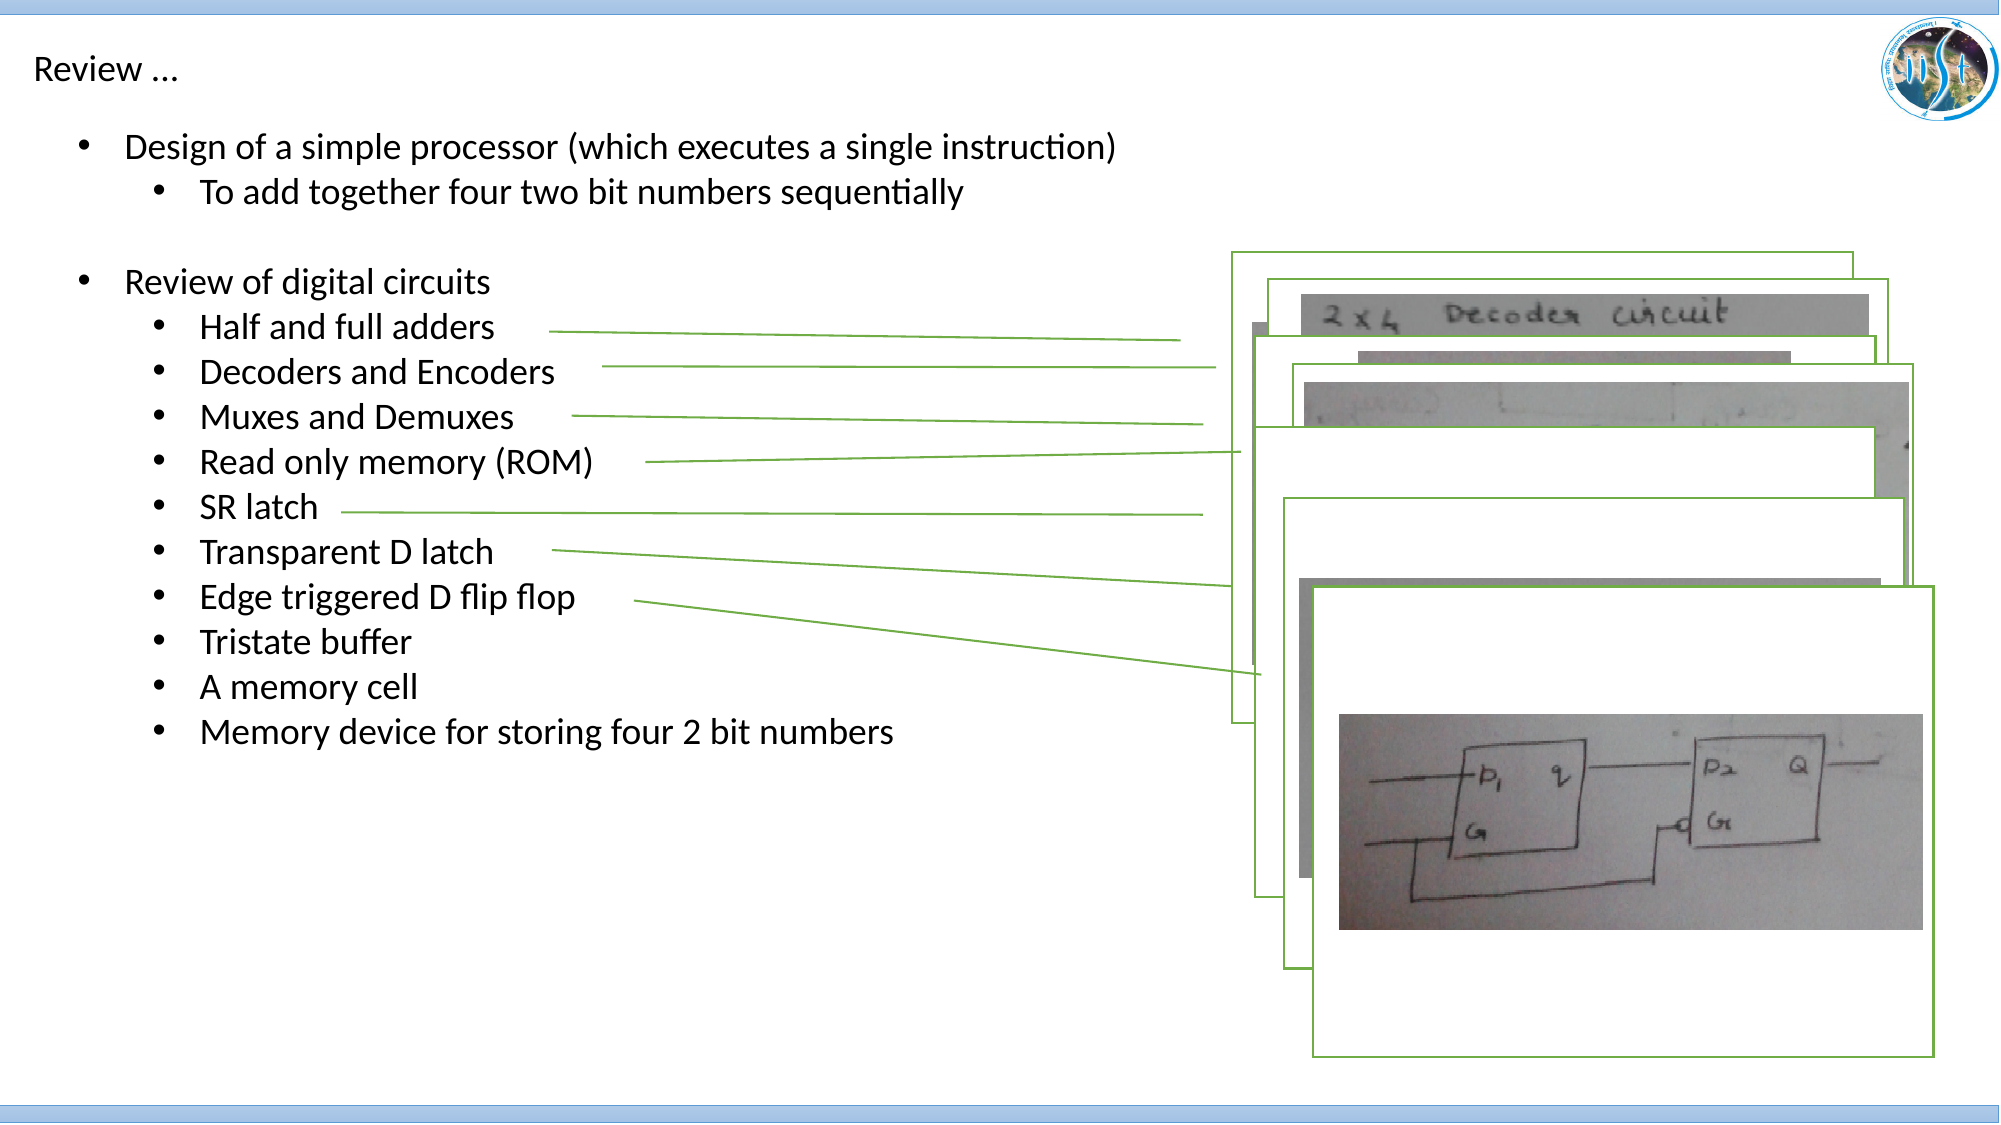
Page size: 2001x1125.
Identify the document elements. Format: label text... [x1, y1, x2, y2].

text_box [0, 1105, 1999, 1123]
picture [1881, 17, 1999, 121]
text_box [1313, 586, 1934, 1057]
text_box Review ... [18, 36, 1862, 97]
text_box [1255, 336, 1876, 426]
text_box Design of a simple processor (which executes a single instruction) To add together four two bit numbers sequentially Review of digital circuits Half and full adders Decoders and Encoders Muxes and Demuxes Read only memory (ROM) SR latch Transparent D latch Edge triggered D flip flop Tristate buffer A memory cell Memory device for storing four 2 bit numbers [63, 114, 1967, 760]
picture [1954, 79, 1999, 121]
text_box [1267, 279, 1889, 363]
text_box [1254, 426, 1876, 897]
text_box [0, 0, 1999, 15]
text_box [1283, 497, 1905, 969]
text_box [1292, 363, 1914, 586]
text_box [1232, 252, 1853, 723]
